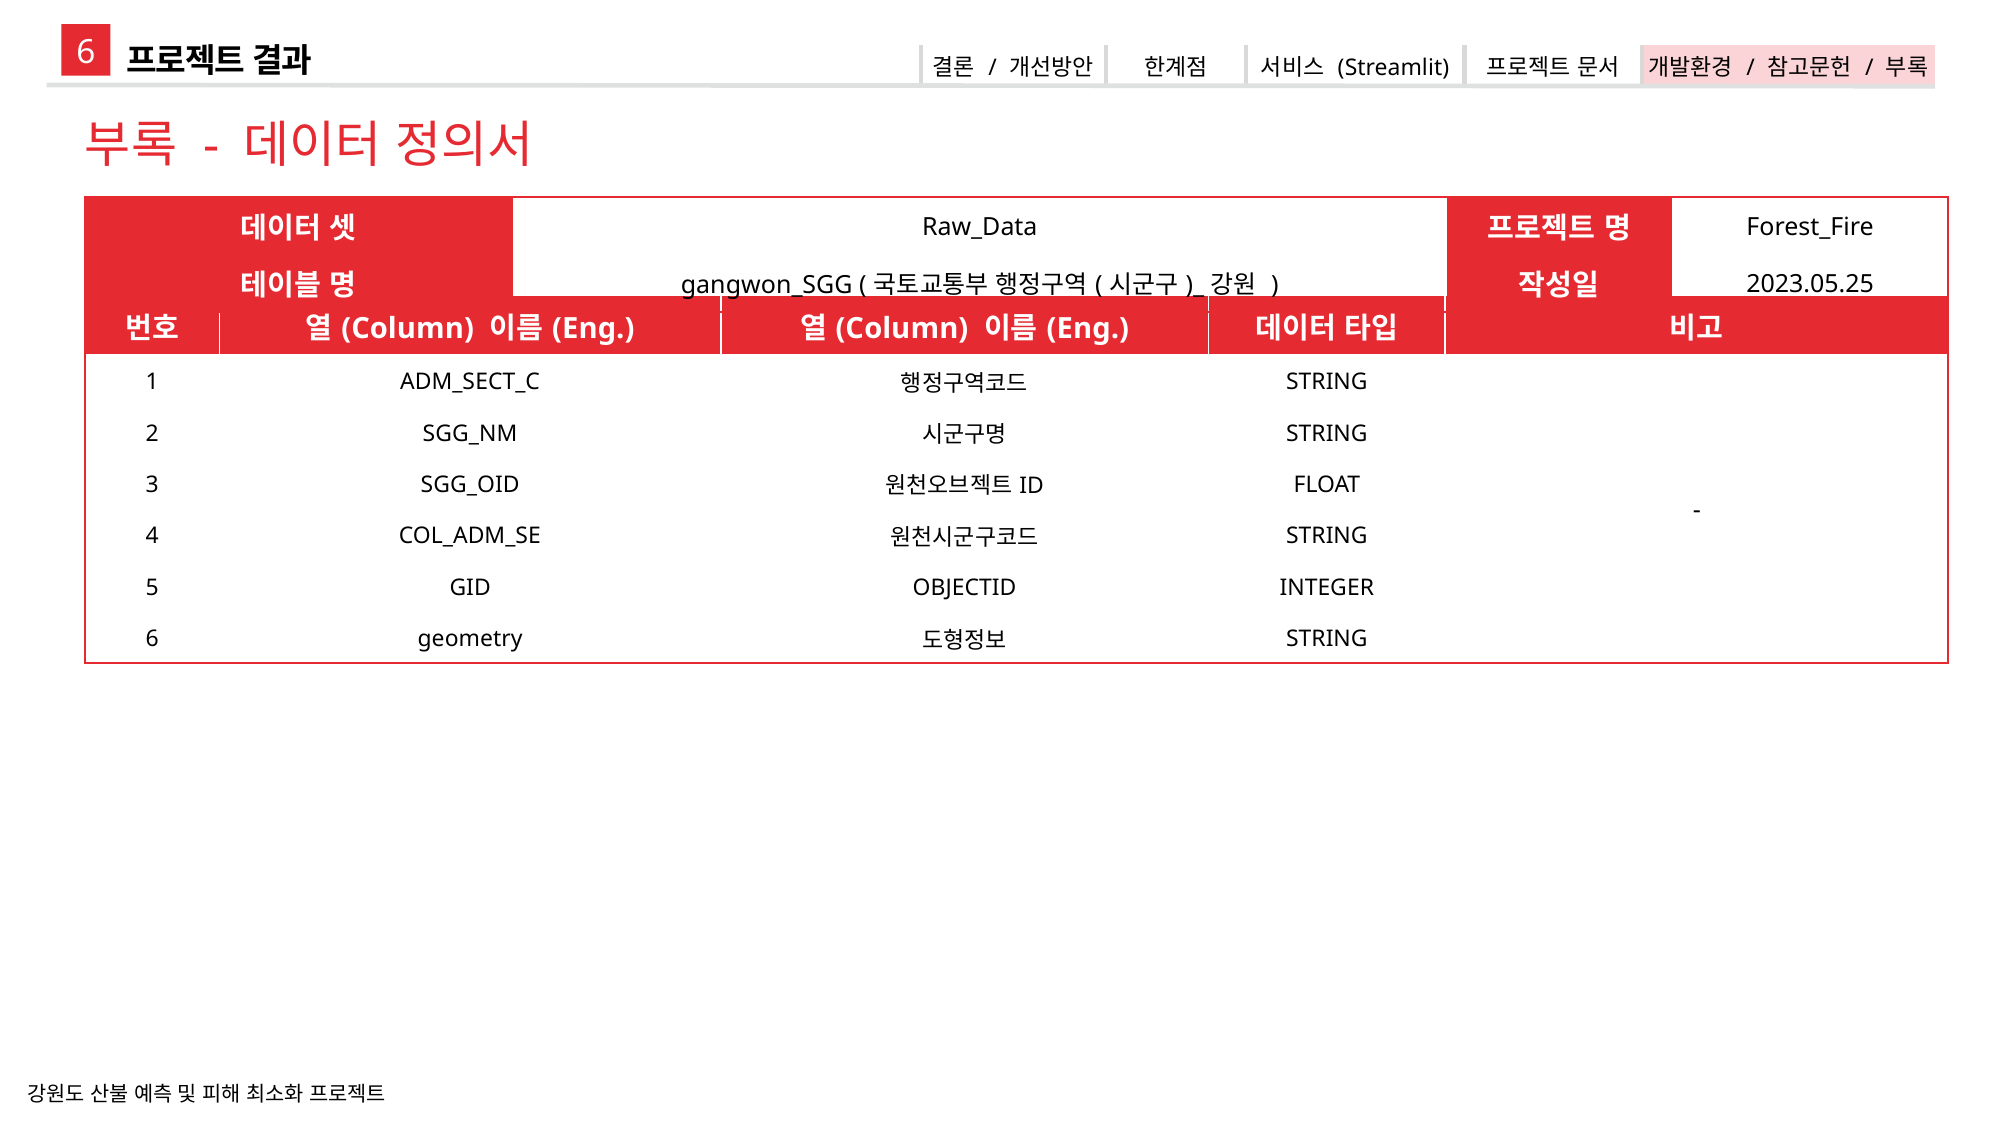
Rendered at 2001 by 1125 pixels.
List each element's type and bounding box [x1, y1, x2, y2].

text_box [27, 1081, 386, 1107]
text_box [61, 24, 314, 79]
table_cell [86, 254, 1947, 311]
table_header [1446, 313, 1947, 354]
table_header [86, 313, 219, 354]
table_header [1644, 45, 1935, 83]
table_cell [86, 354, 1947, 662]
table_header [1108, 45, 1244, 83]
table_header [86, 198, 1947, 254]
text_box [85, 112, 557, 173]
table_header [923, 45, 1104, 83]
table_header [220, 313, 720, 354]
table_header [1209, 313, 1444, 354]
table_header [722, 313, 1208, 354]
table_header [1248, 45, 1462, 83]
table_header [1467, 45, 1640, 83]
